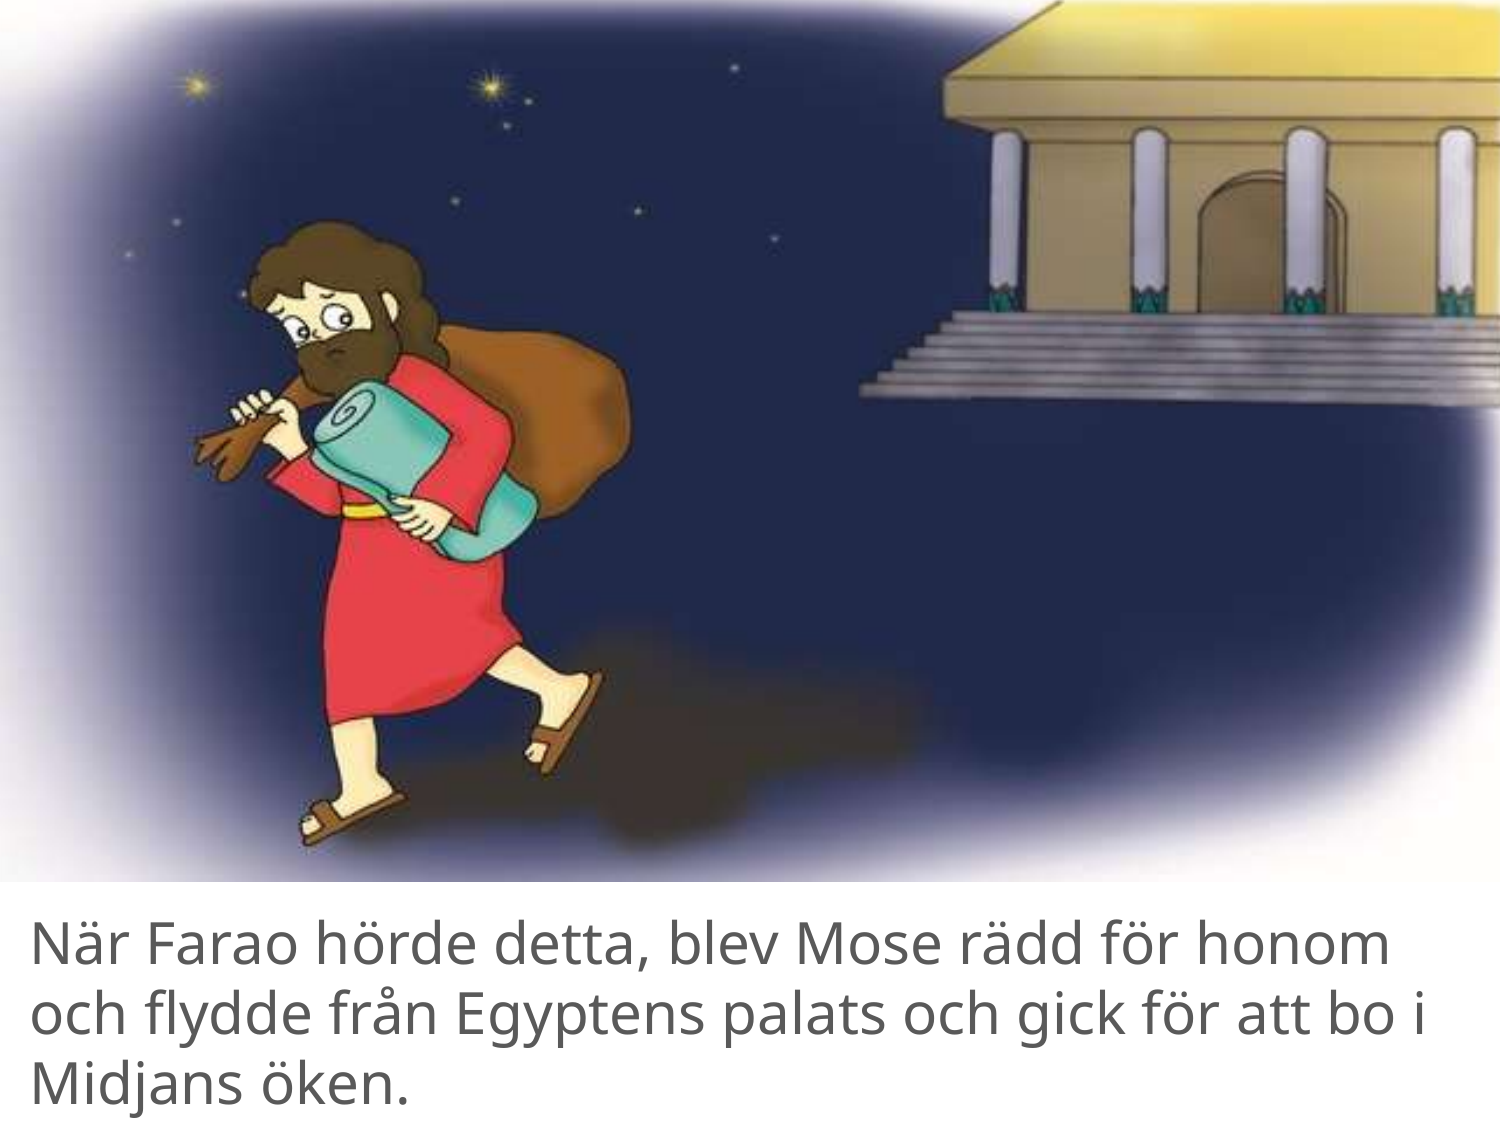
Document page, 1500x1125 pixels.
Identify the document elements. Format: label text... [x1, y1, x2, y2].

picture [0, 0, 1500, 882]
text_box När Farao hörde detta, blev Mose rädd för honom och flydde från Egyptens palats och gick för att bo i Midjans öken. [14, 898, 1486, 1124]
